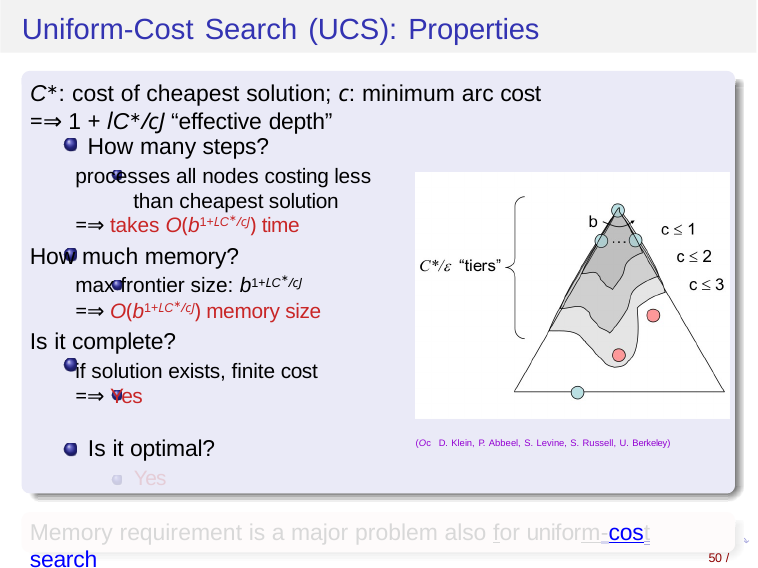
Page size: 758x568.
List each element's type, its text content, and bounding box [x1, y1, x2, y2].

title Uniform-Cost Search (UCS): Properties [15, 7, 757, 106]
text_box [63, 443, 123, 486]
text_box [21, 511, 744, 561]
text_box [21, 70, 744, 502]
picture [415, 171, 730, 419]
text_box [0, 0, 757, 53]
